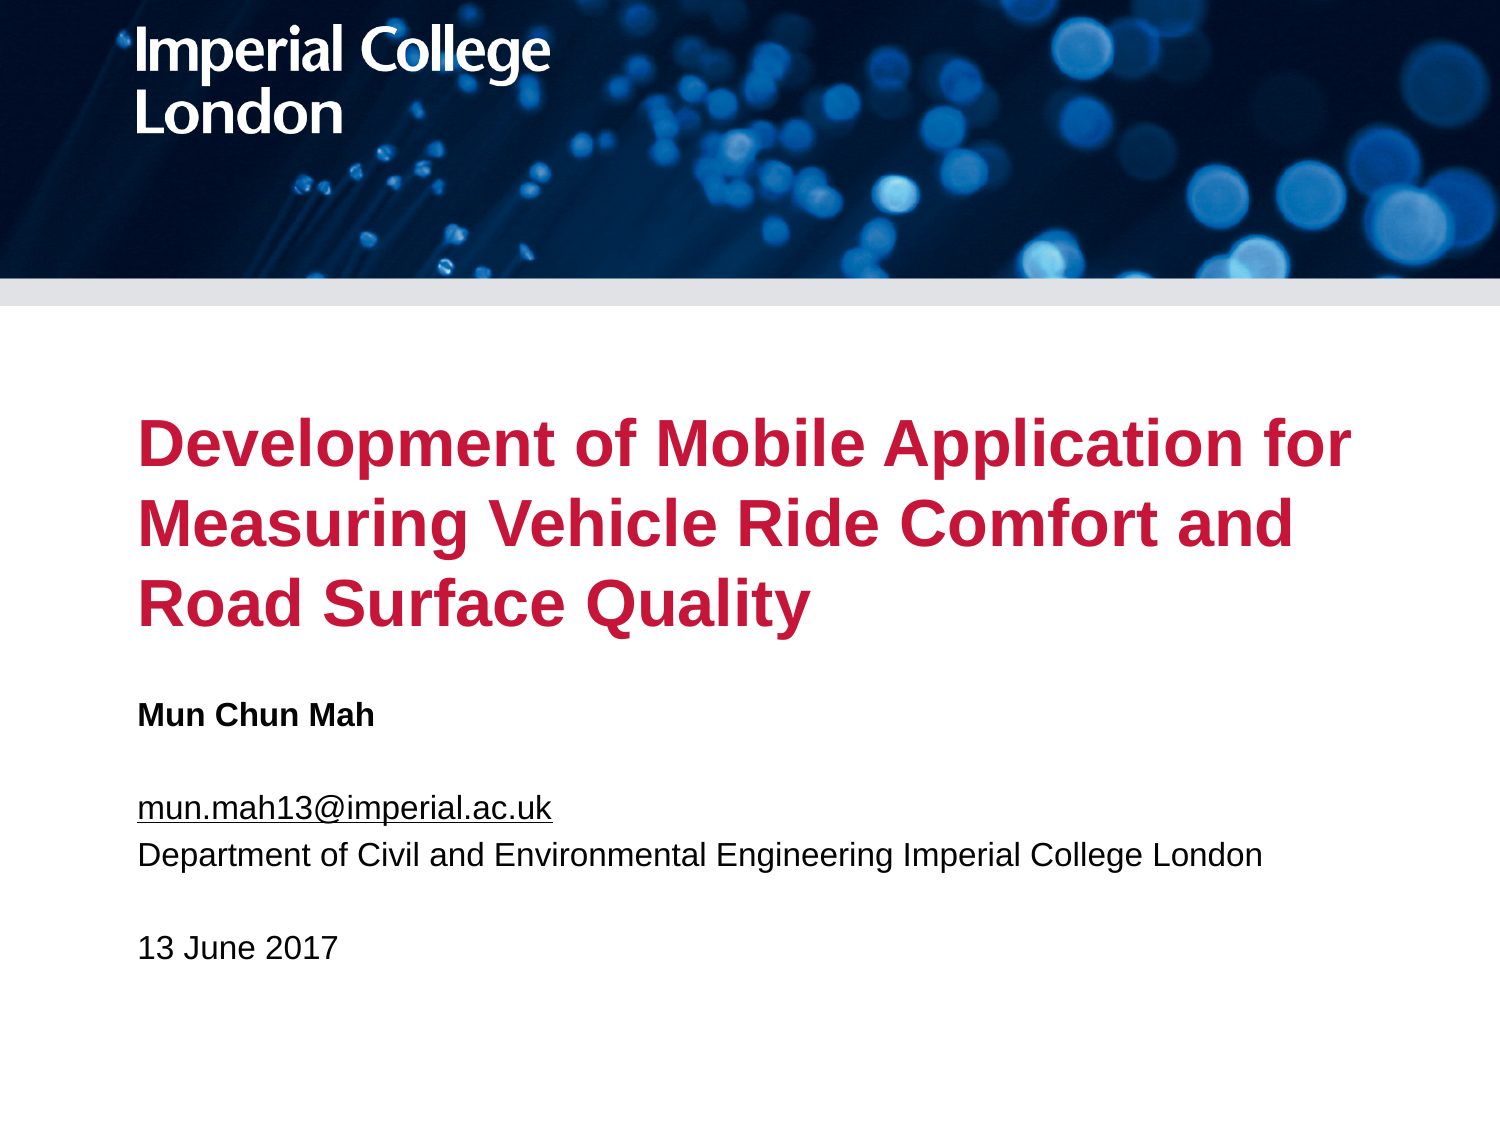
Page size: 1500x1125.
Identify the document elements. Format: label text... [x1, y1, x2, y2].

picture [0, 0, 1500, 306]
title Development of Mobile Application for Measuring Vehicle Ride Comfort and Road Surface Quality [137, 399, 1375, 488]
subtitle Mun Chun Mah mun.mah13@imperial.ac.uk Department of Civil and Environmental Engineering Imperial College London 13 June 2017 [137, 693, 1375, 1019]
